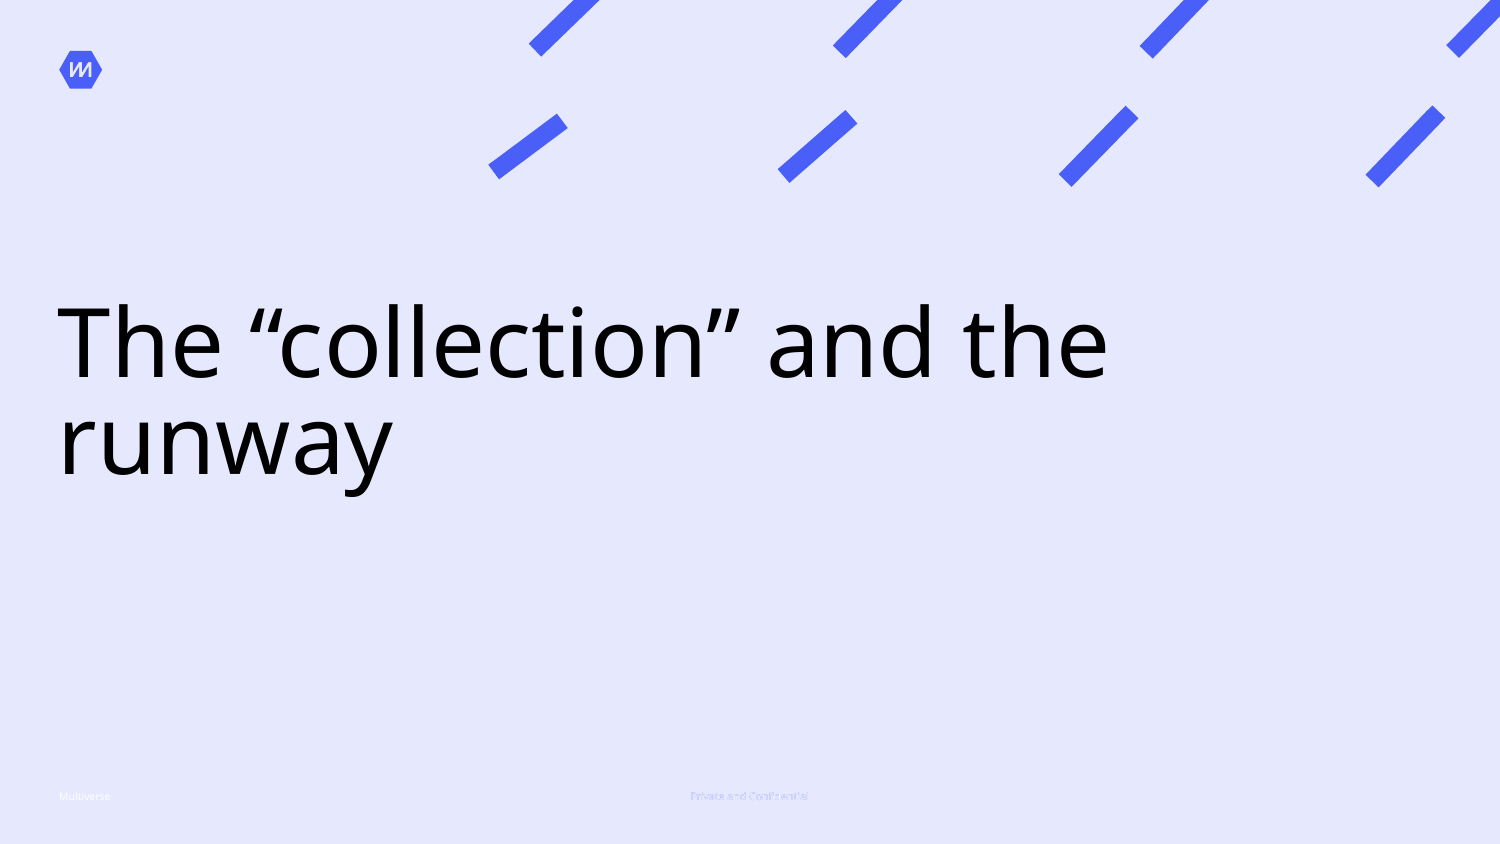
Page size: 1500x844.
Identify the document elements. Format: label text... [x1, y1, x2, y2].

title The “collection” and the runway [57, 284, 1186, 600]
